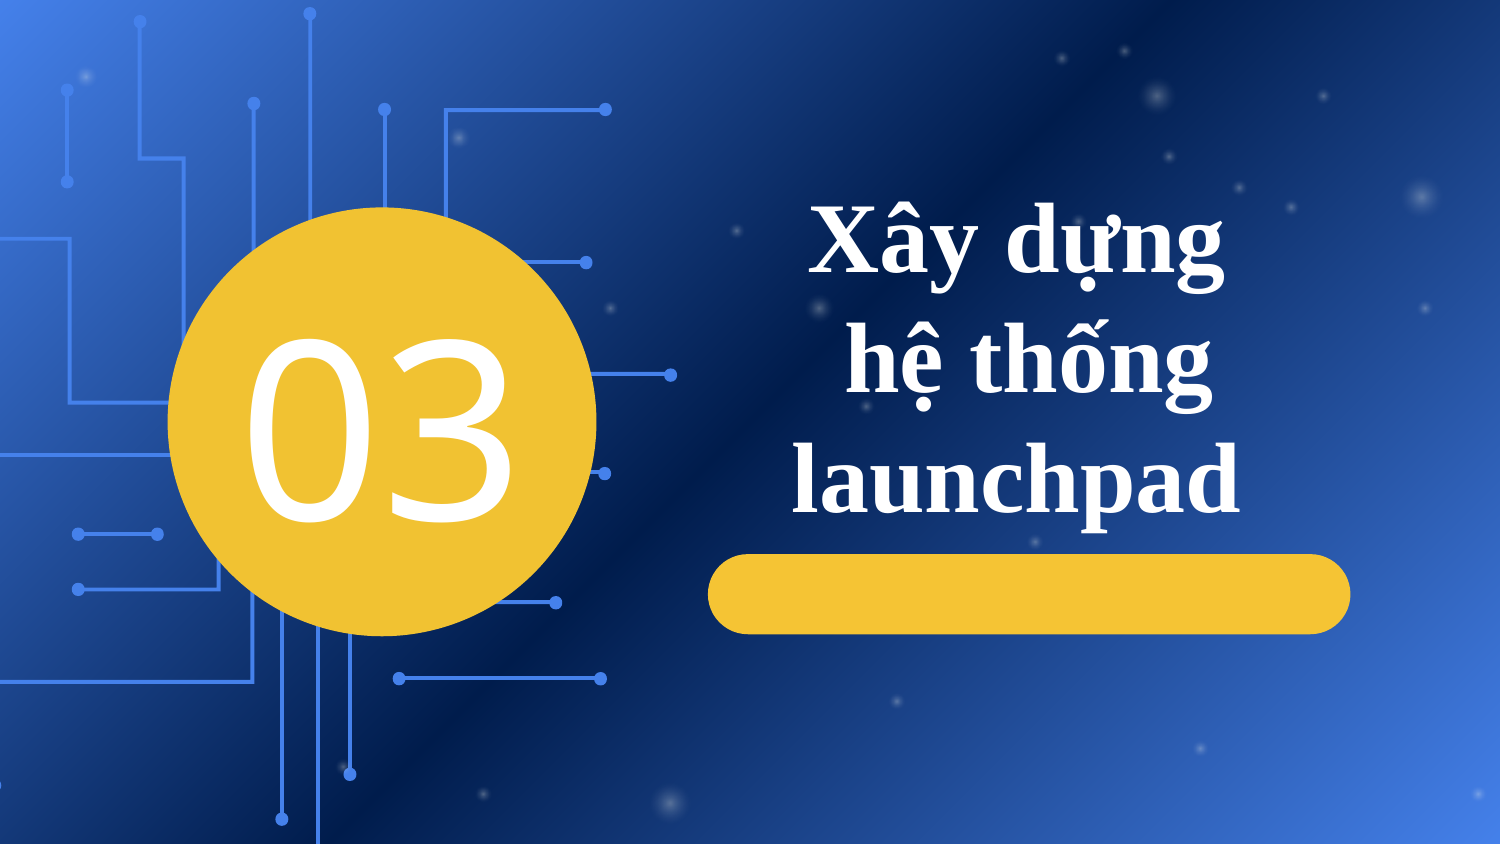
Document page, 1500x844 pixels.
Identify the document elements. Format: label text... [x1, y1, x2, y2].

title 03 [131, 286, 633, 555]
text_box [707, 554, 1351, 635]
text_box [216, 207, 548, 286]
title Xây dựng hệ thống launchpad [667, 185, 1391, 520]
text_box [213, 555, 551, 637]
